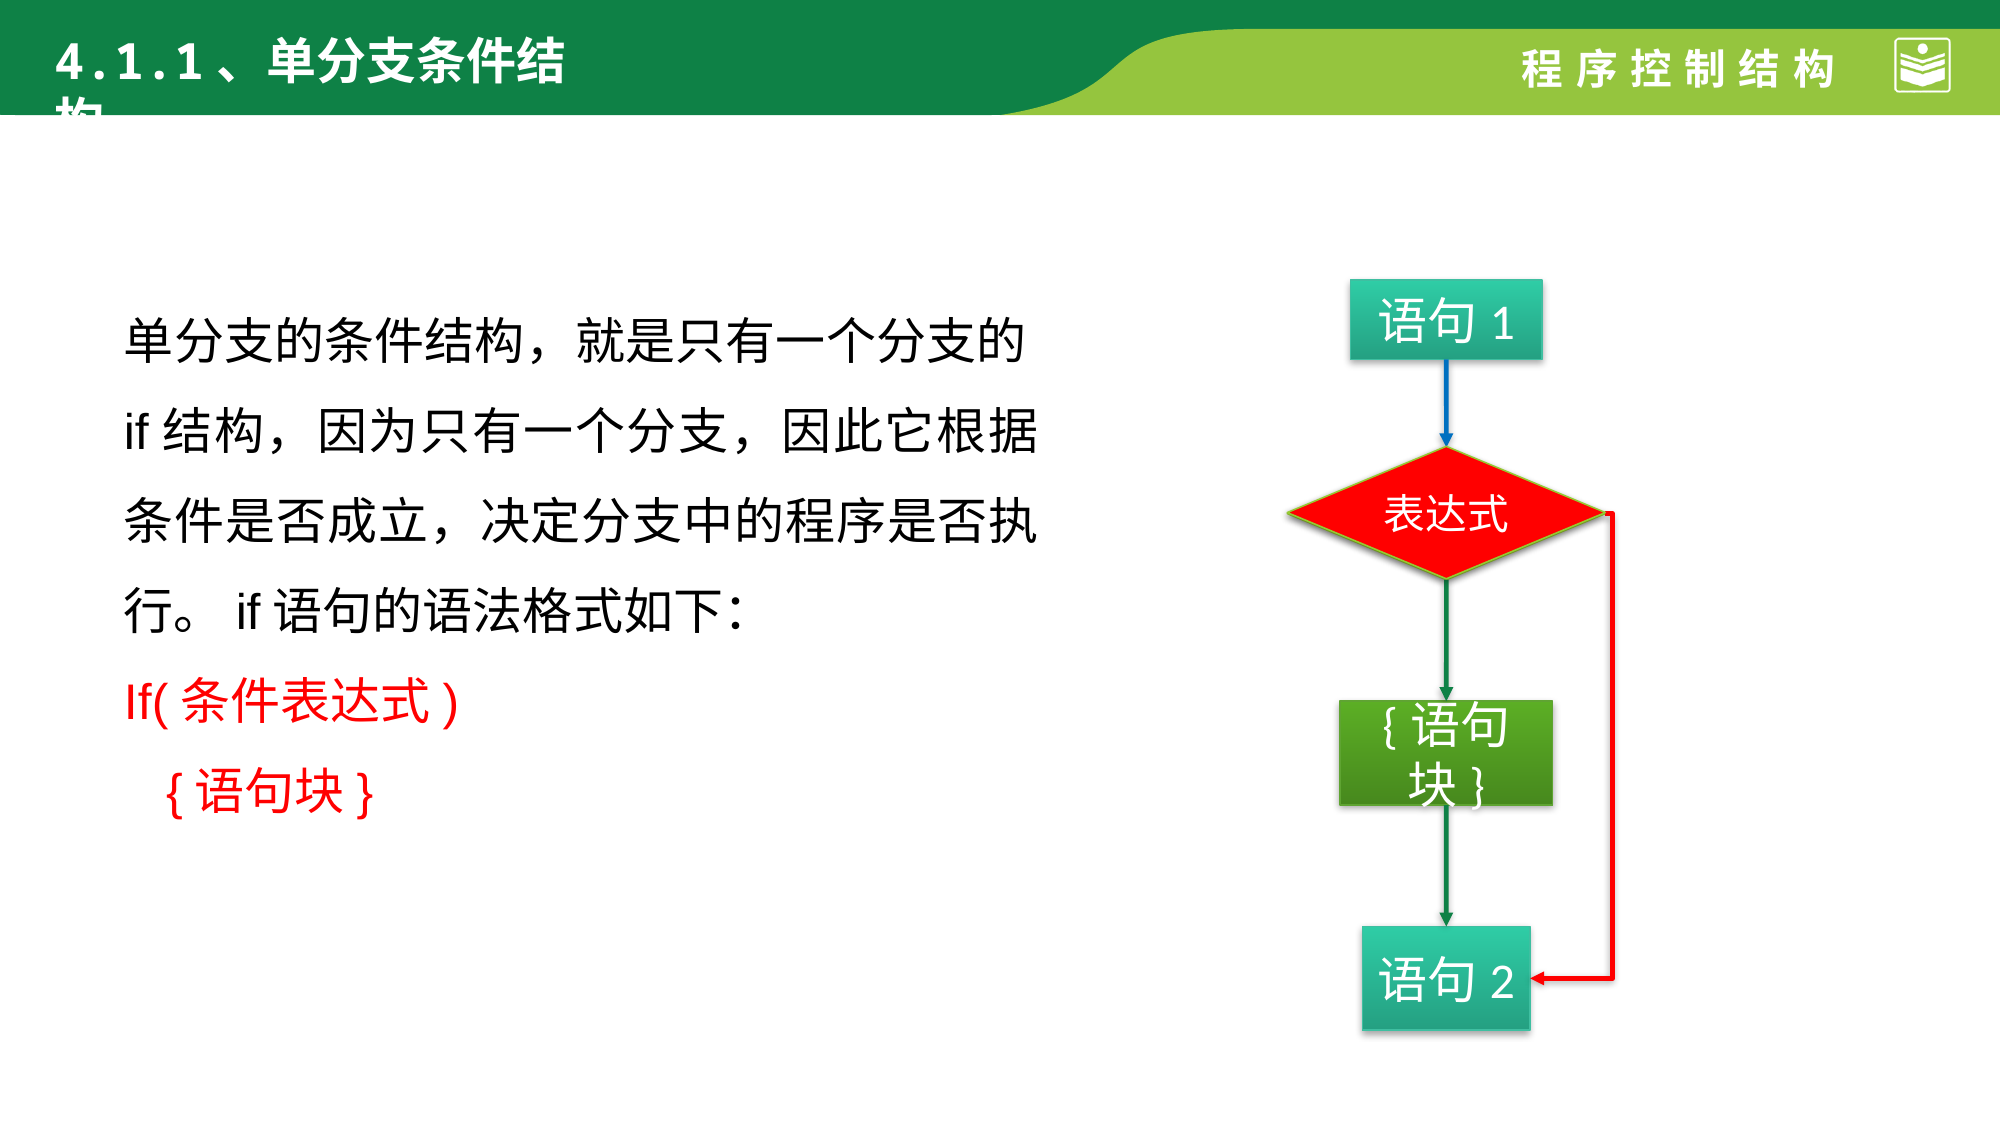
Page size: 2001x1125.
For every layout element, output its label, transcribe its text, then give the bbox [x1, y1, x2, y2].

text_box 语句2 [1362, 926, 1531, 1031]
text_box 语句1 [1350, 279, 1543, 360]
text_box 4.1.1、单分支条件结构 [39, 21, 606, 157]
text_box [1529, 513, 1606, 979]
text_box [0, 0, 2000, 116]
picture [1893, 37, 1951, 93]
text_box 程序控制结构 [1507, 35, 1851, 100]
text_box 表达式 [1286, 447, 1607, 580]
text_box [999, 28, 2000, 116]
text_box 单分支的条件结构，就是只有一个分支的if结构，因为只有一个分支，因此它根据条件是否成立，决定分支中的程序是否执行。if语句的语法格式如下： If(条件表达式) {语句块} [109, 272, 1054, 828]
text_box {语句块} [1339, 700, 1524, 806]
